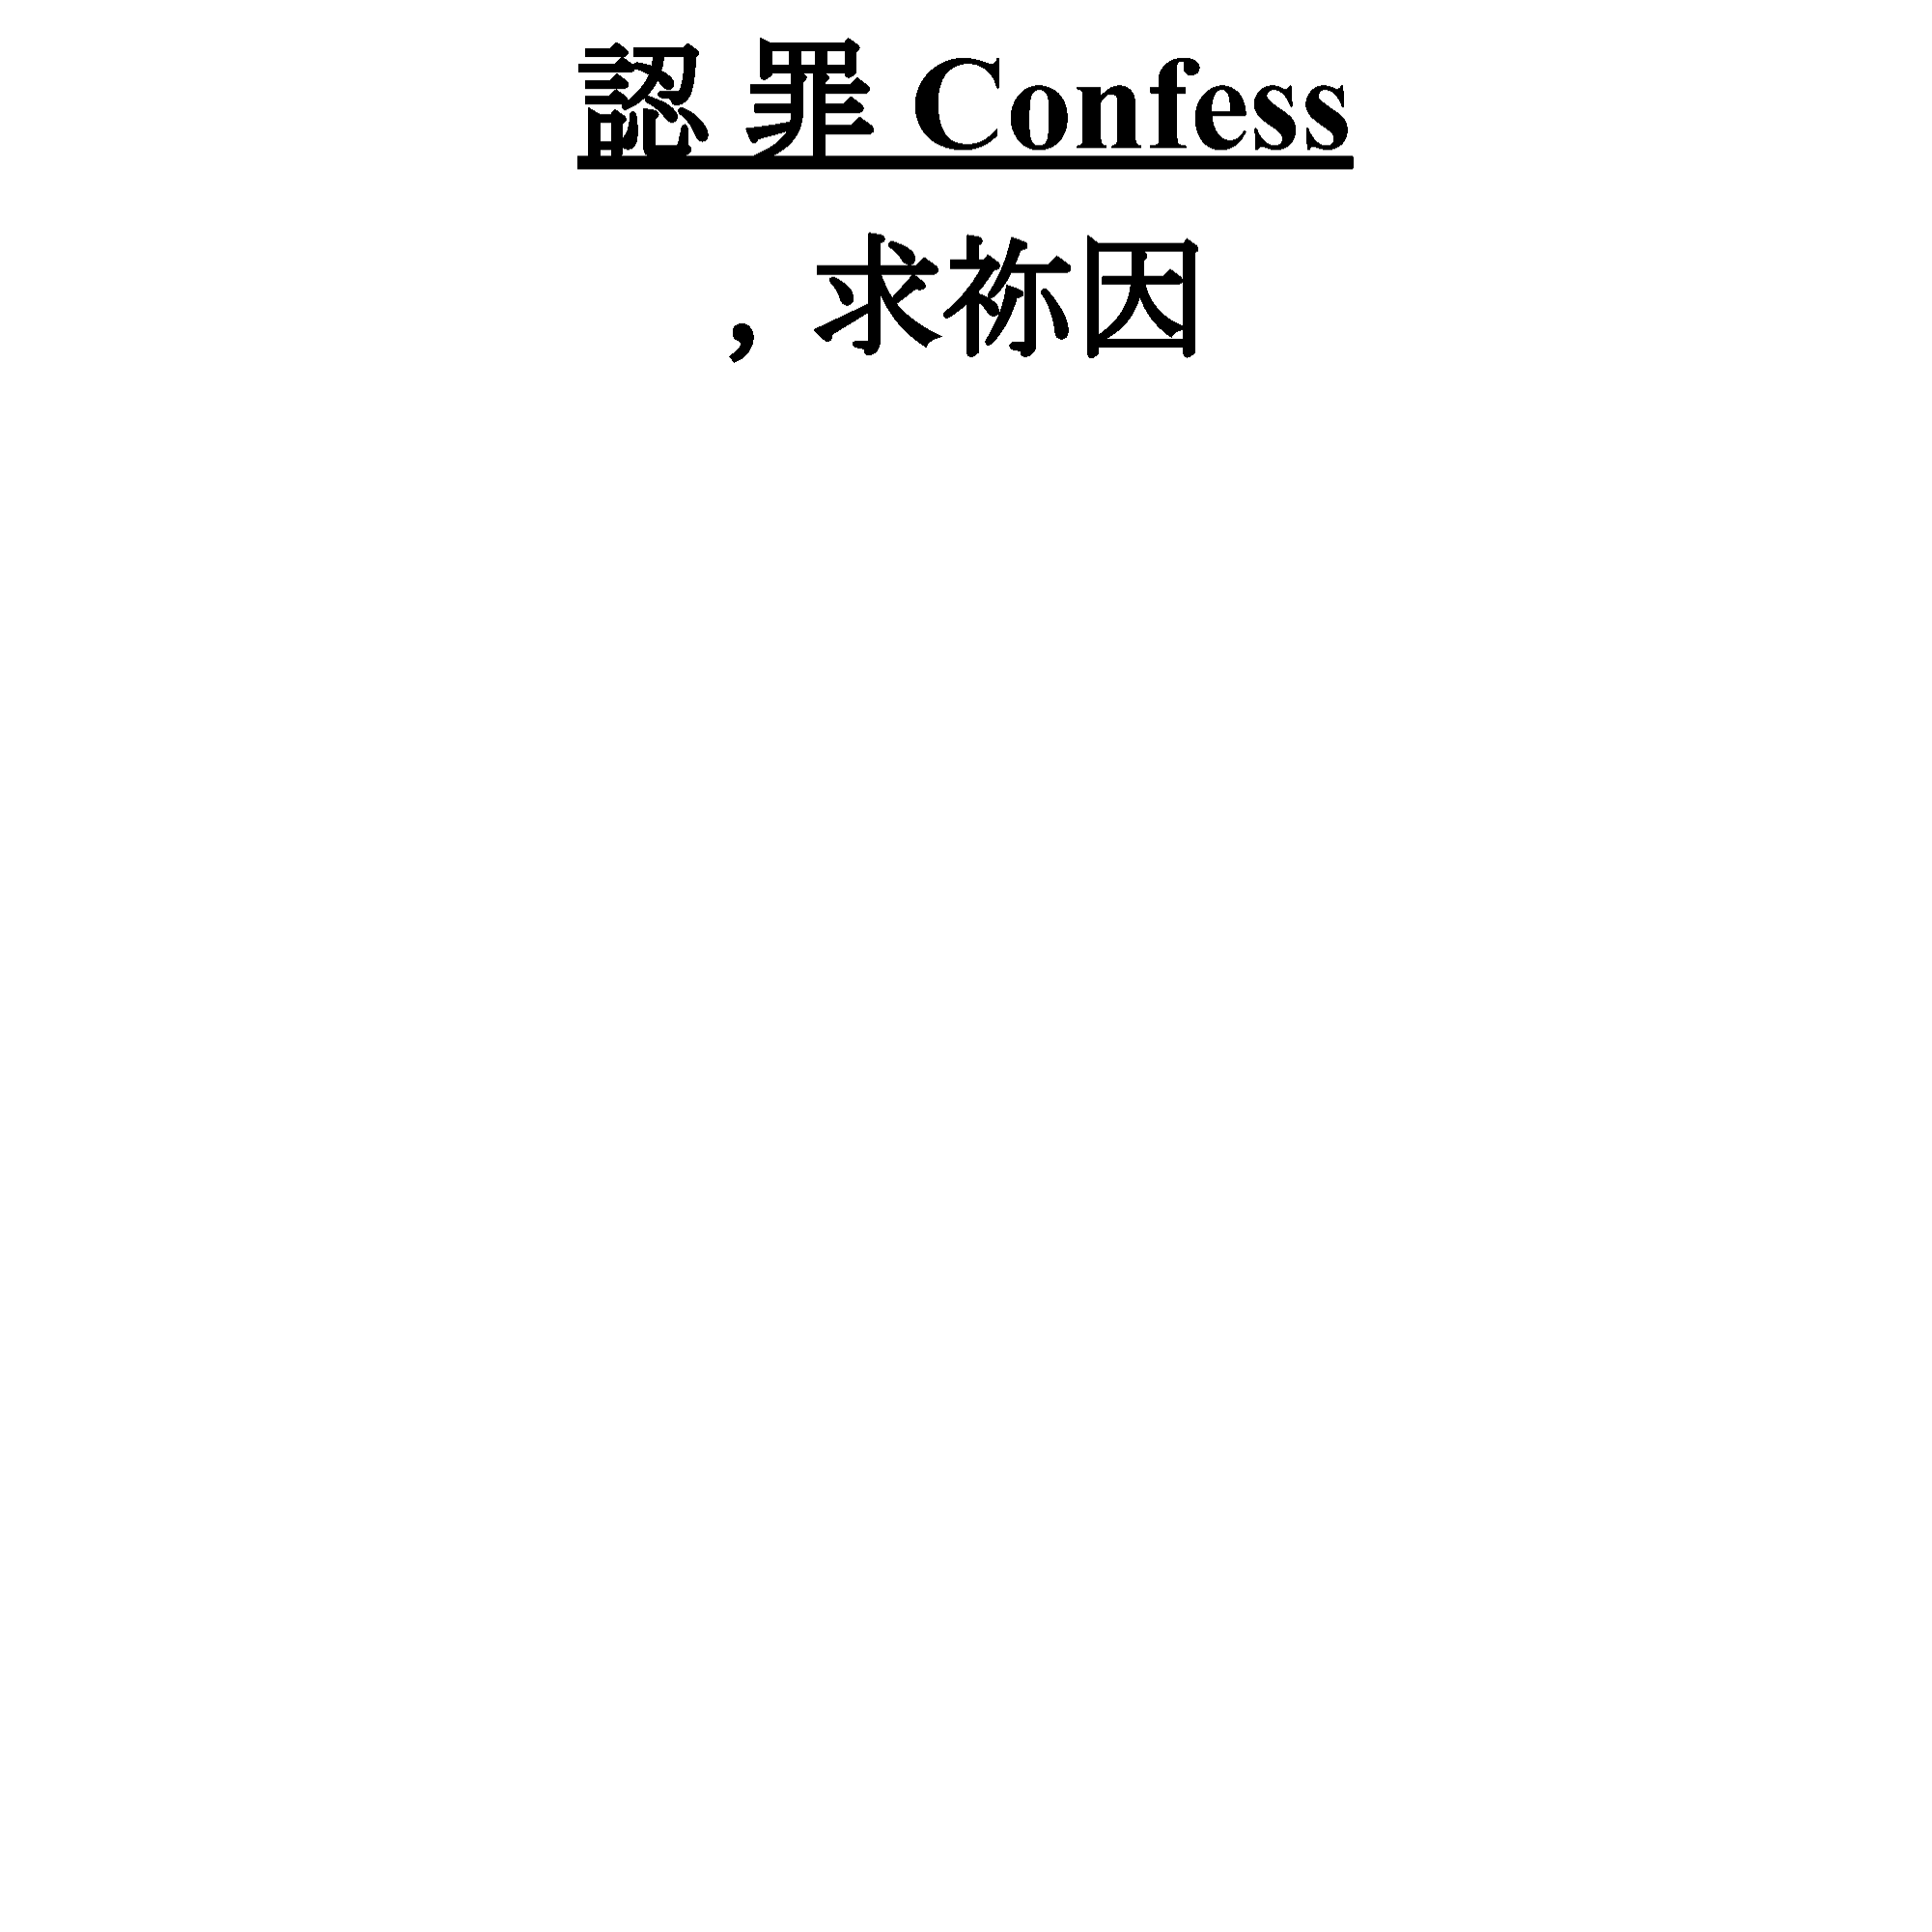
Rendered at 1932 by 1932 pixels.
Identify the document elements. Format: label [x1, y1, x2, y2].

picture [576, 37, 1355, 364]
